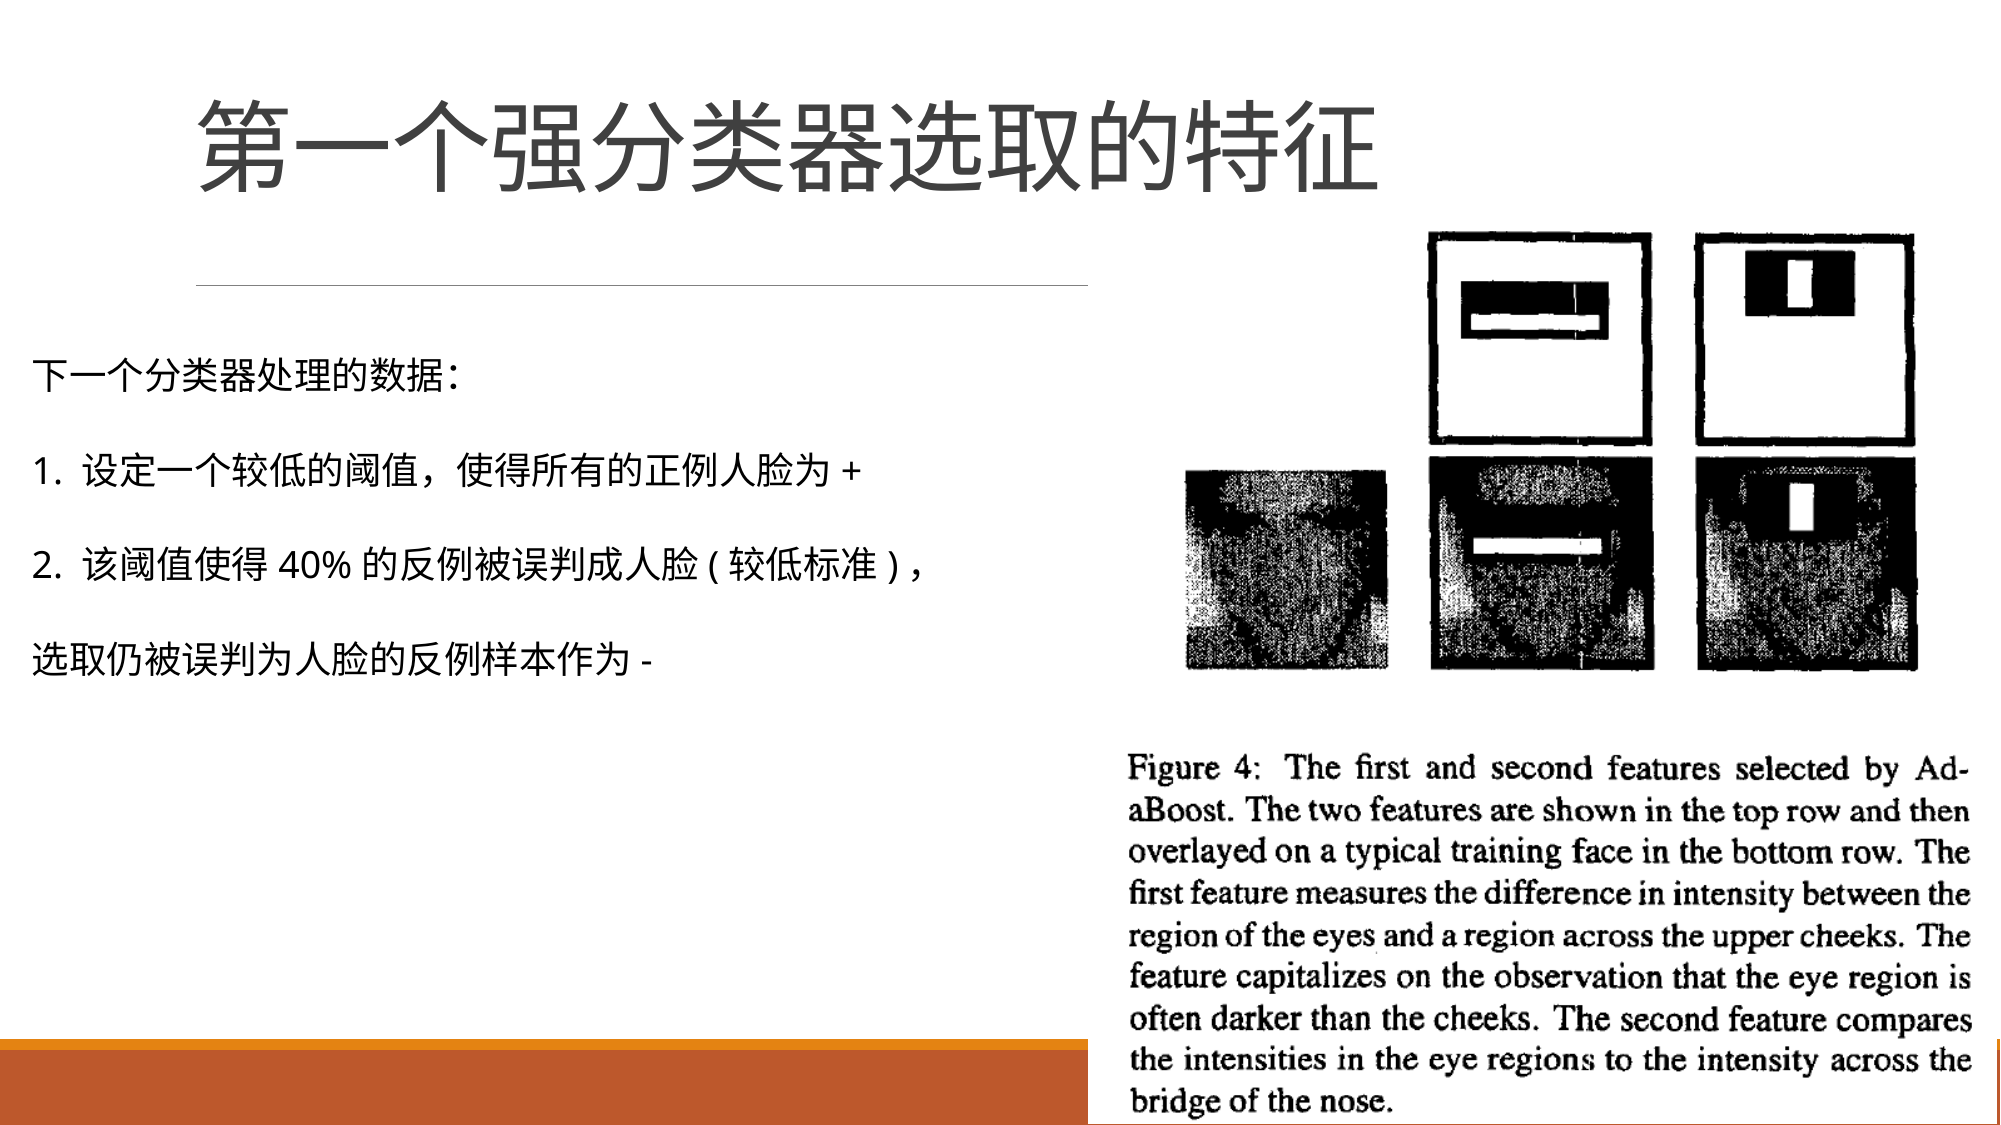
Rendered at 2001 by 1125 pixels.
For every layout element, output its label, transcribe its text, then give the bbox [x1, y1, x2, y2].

text_box 下一个分类器处理的数据： 1. 设定一个较低的阈值，使得所有的正例人脸为+ 2. 该阈值使得40%的反例被误判成人脸(较低标准)， 选取仍被误判为人脸的反例样本作为- [16, 344, 1023, 689]
picture [1088, 194, 1997, 1125]
title 第一个强分类器选取的特征 [178, 0, 1829, 213]
